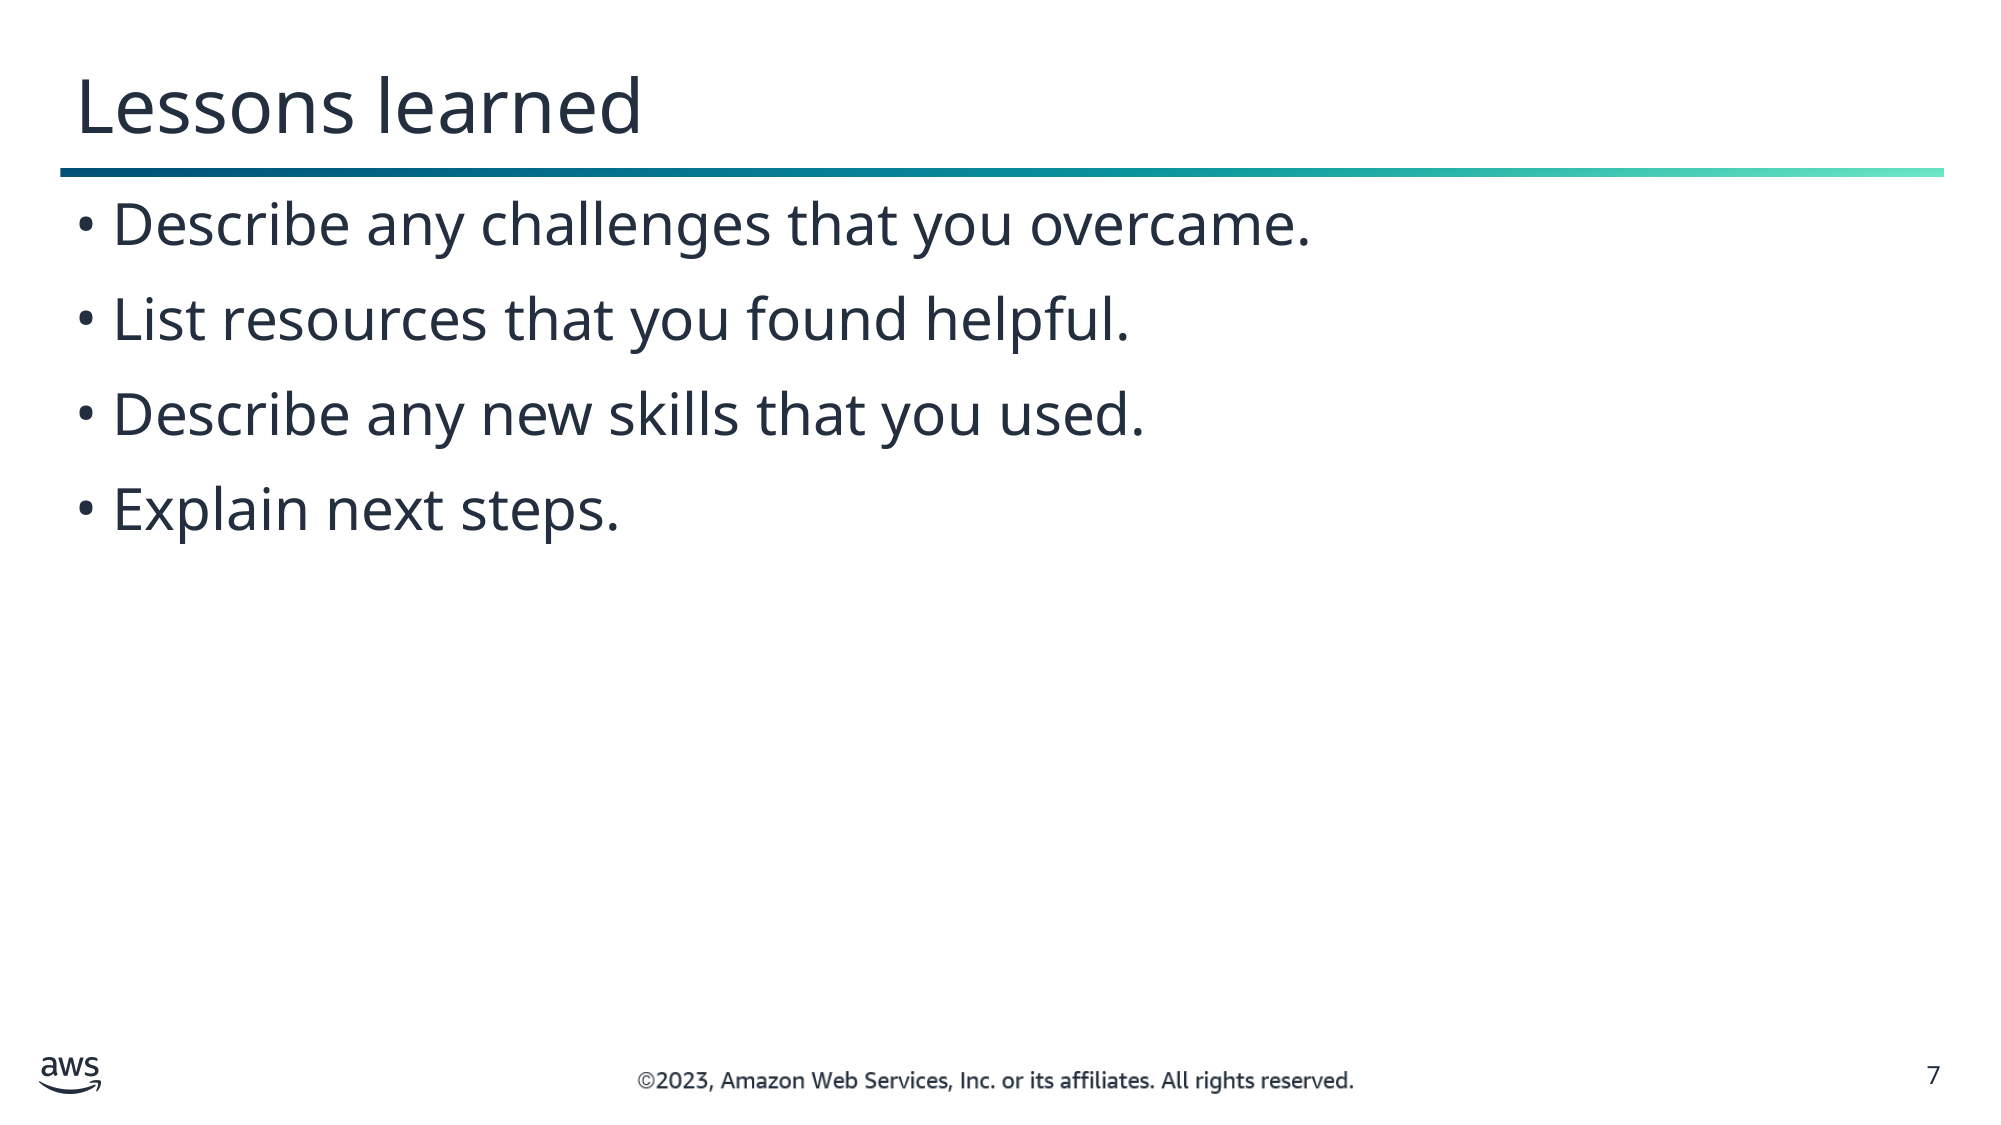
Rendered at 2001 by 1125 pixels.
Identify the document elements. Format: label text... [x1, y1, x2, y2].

list Describe any challenges that you overcame. List resources that you found helpful. Describe any new skills that you used. Explain next steps. [60, 179, 1941, 1055]
picture [39, 1057, 101, 1094]
picture [621, 1057, 1378, 1109]
title Lessons learned [60, 49, 1941, 170]
slide_number 7 [1861, 1057, 1941, 1095]
picture [681, 168, 1944, 177]
